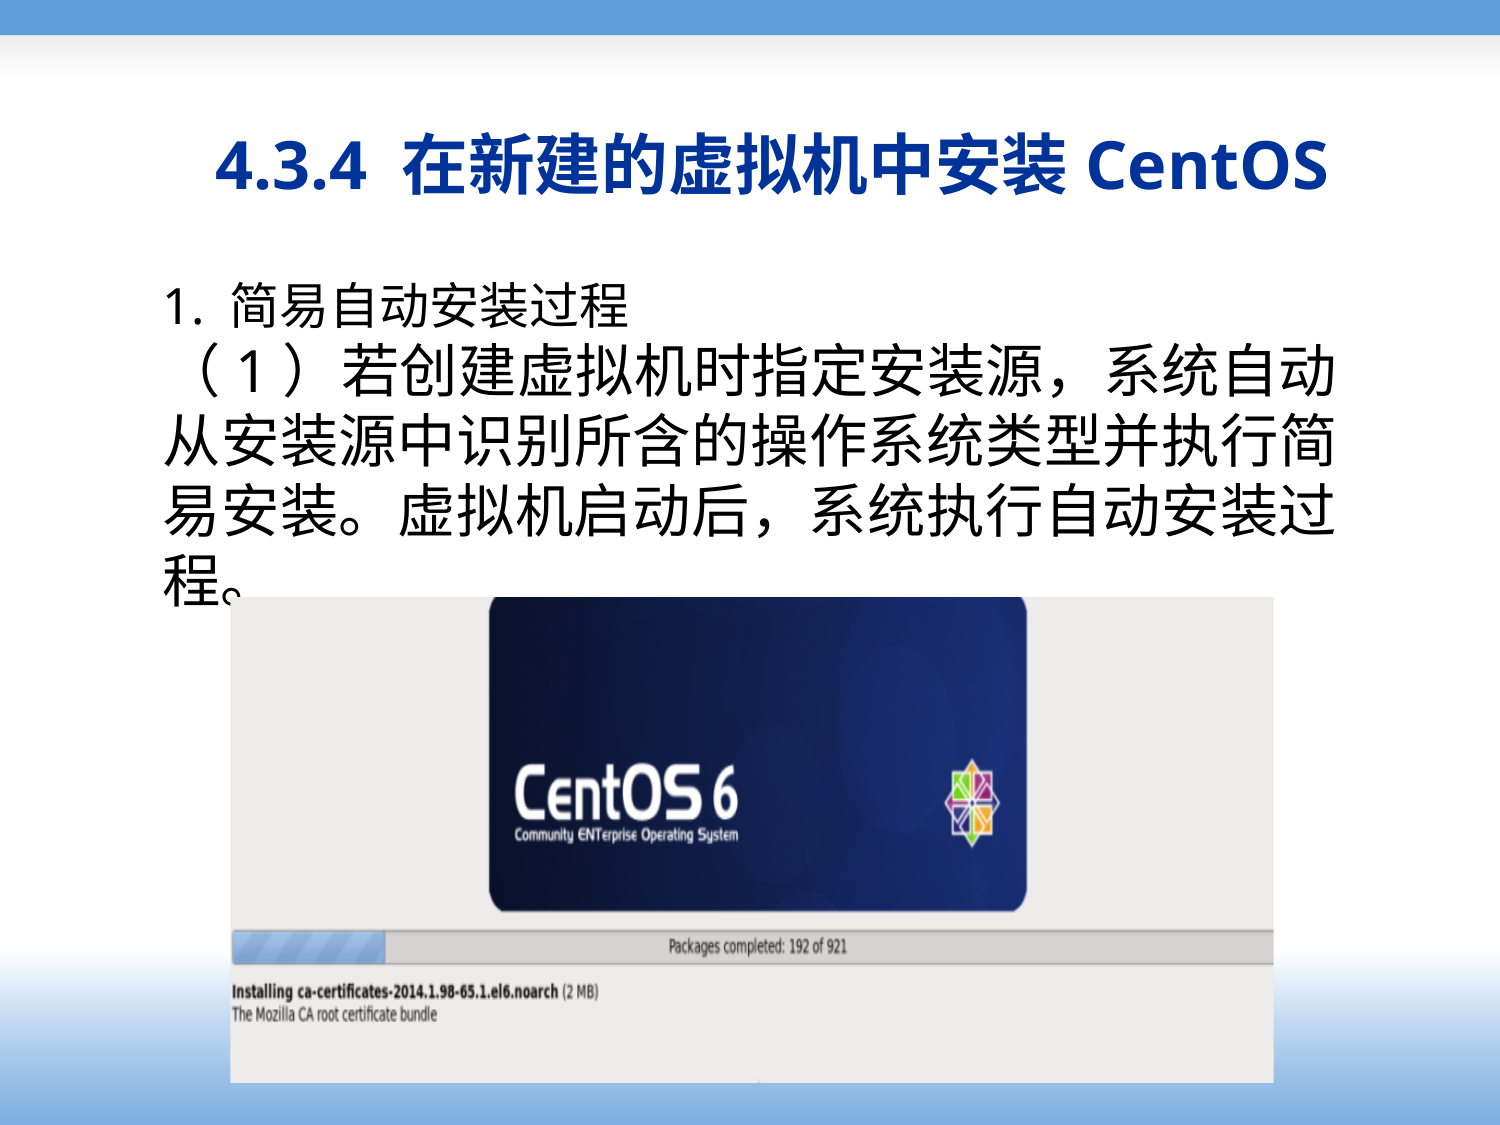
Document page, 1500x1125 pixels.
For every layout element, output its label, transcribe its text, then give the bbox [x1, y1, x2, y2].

picture [229, 597, 1274, 1083]
list 1. 简易自动安装过程 （1）若创建虚拟机时指定安装源，系统自动从安装源中识别所含的操作系统类型并执行简易安装。虚拟机启动后，系统执行自动安装过程。 [147, 267, 1353, 1000]
title 4.3.4 在新建的虚拟机中安装CentOS [157, 115, 1388, 303]
